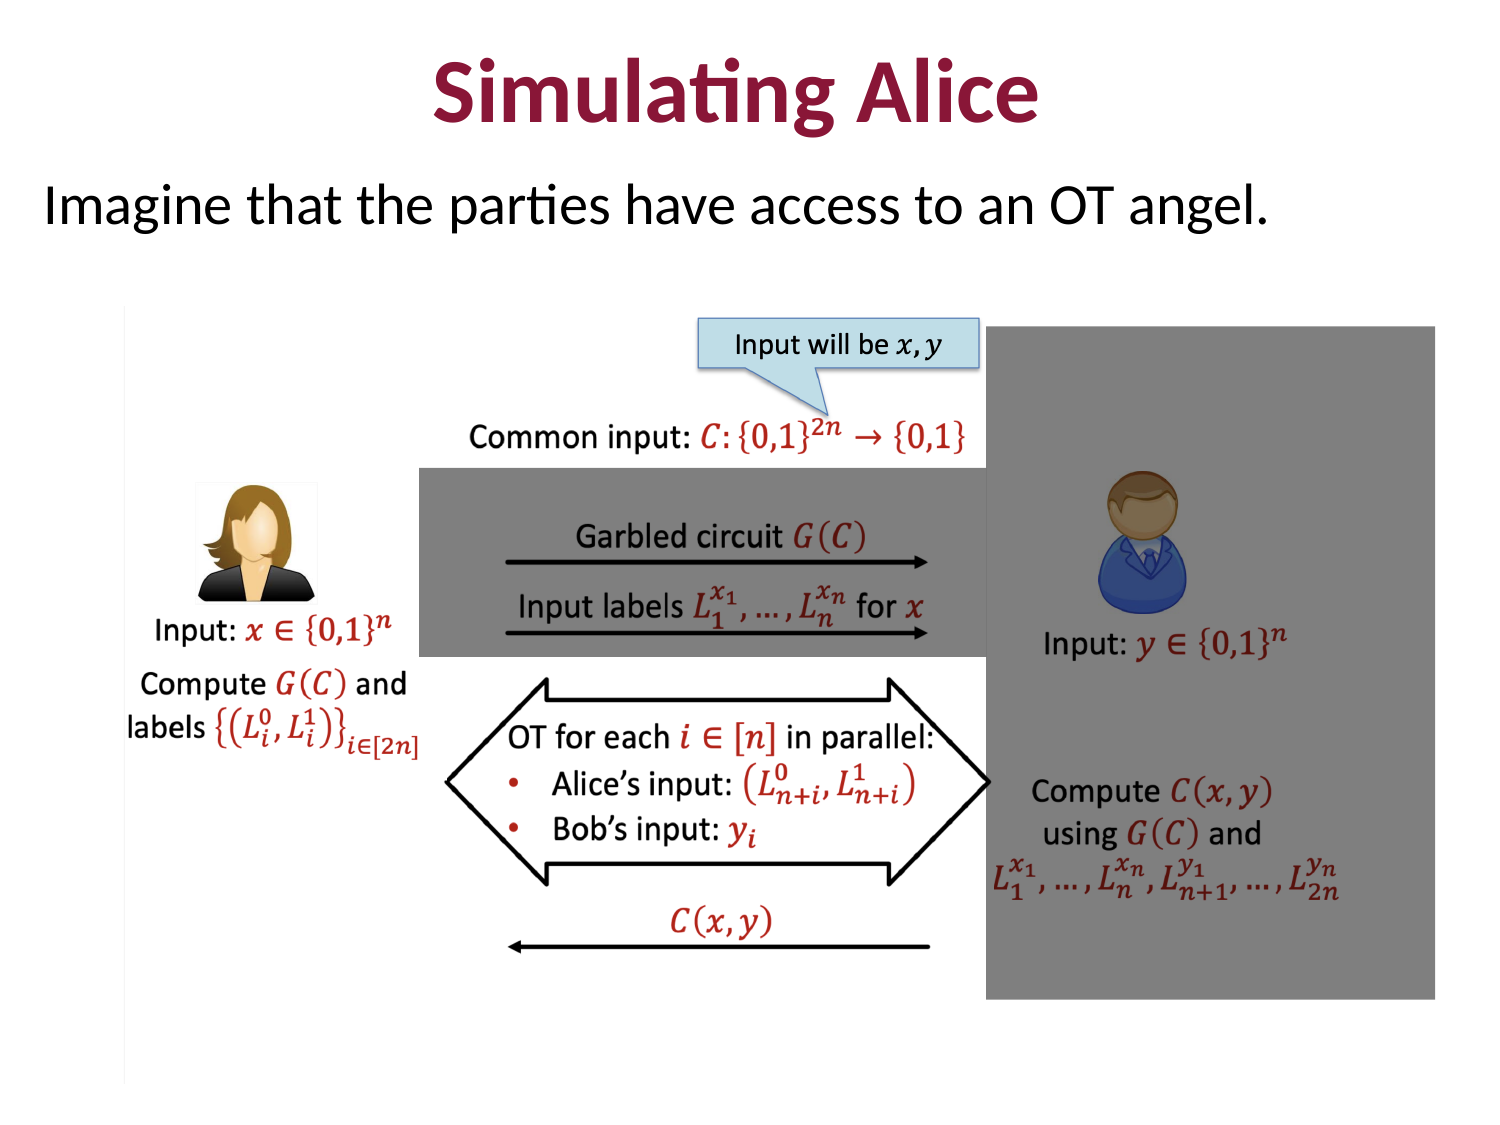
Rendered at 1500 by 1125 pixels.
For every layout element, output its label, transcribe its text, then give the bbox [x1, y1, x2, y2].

text_box Imagine that the parties have access to an OT angel. [32, 160, 1500, 242]
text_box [418, 326, 1436, 1000]
picture [123, 306, 1347, 1084]
text_box Simulating Alice [0, 10, 1475, 161]
